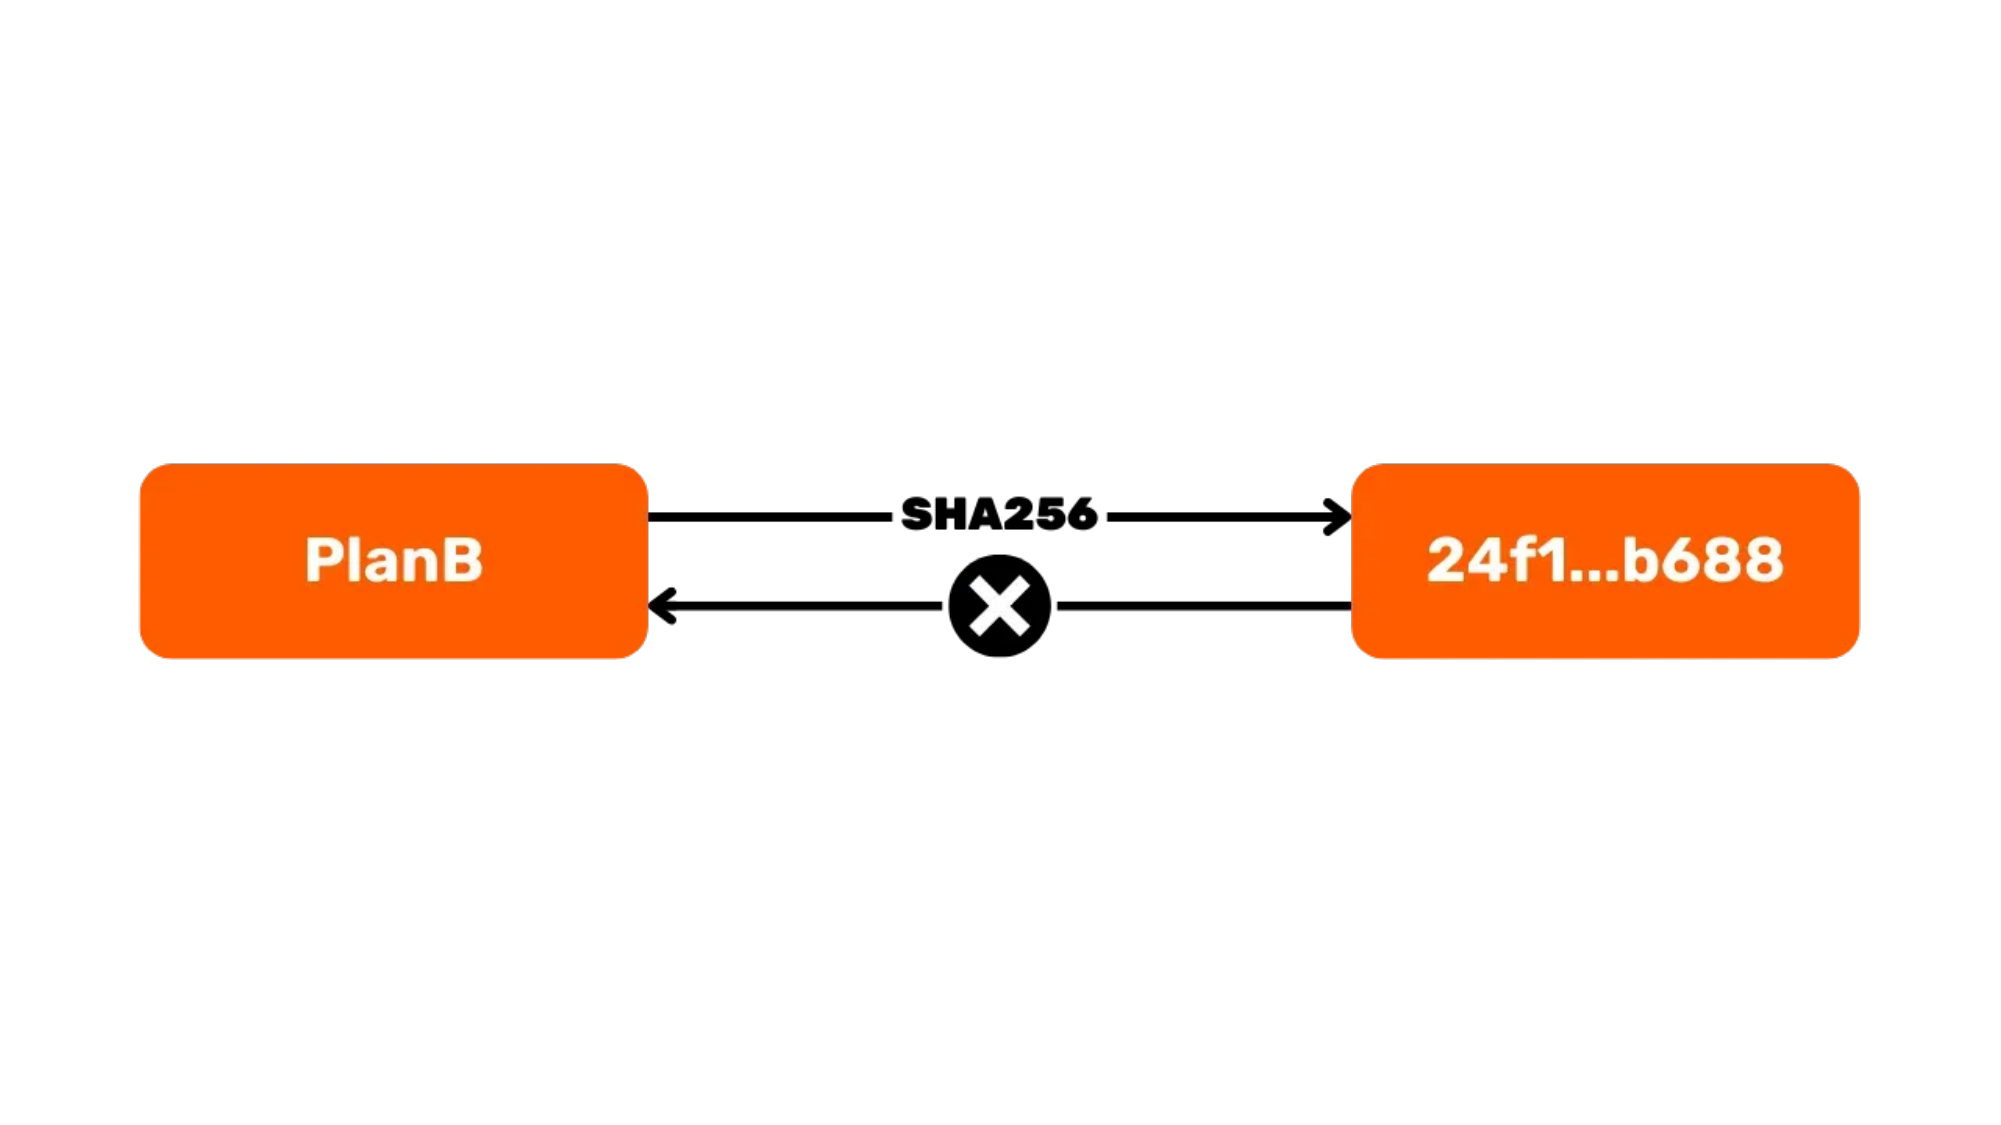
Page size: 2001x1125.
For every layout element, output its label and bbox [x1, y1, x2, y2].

picture [0, 417, 2000, 708]
